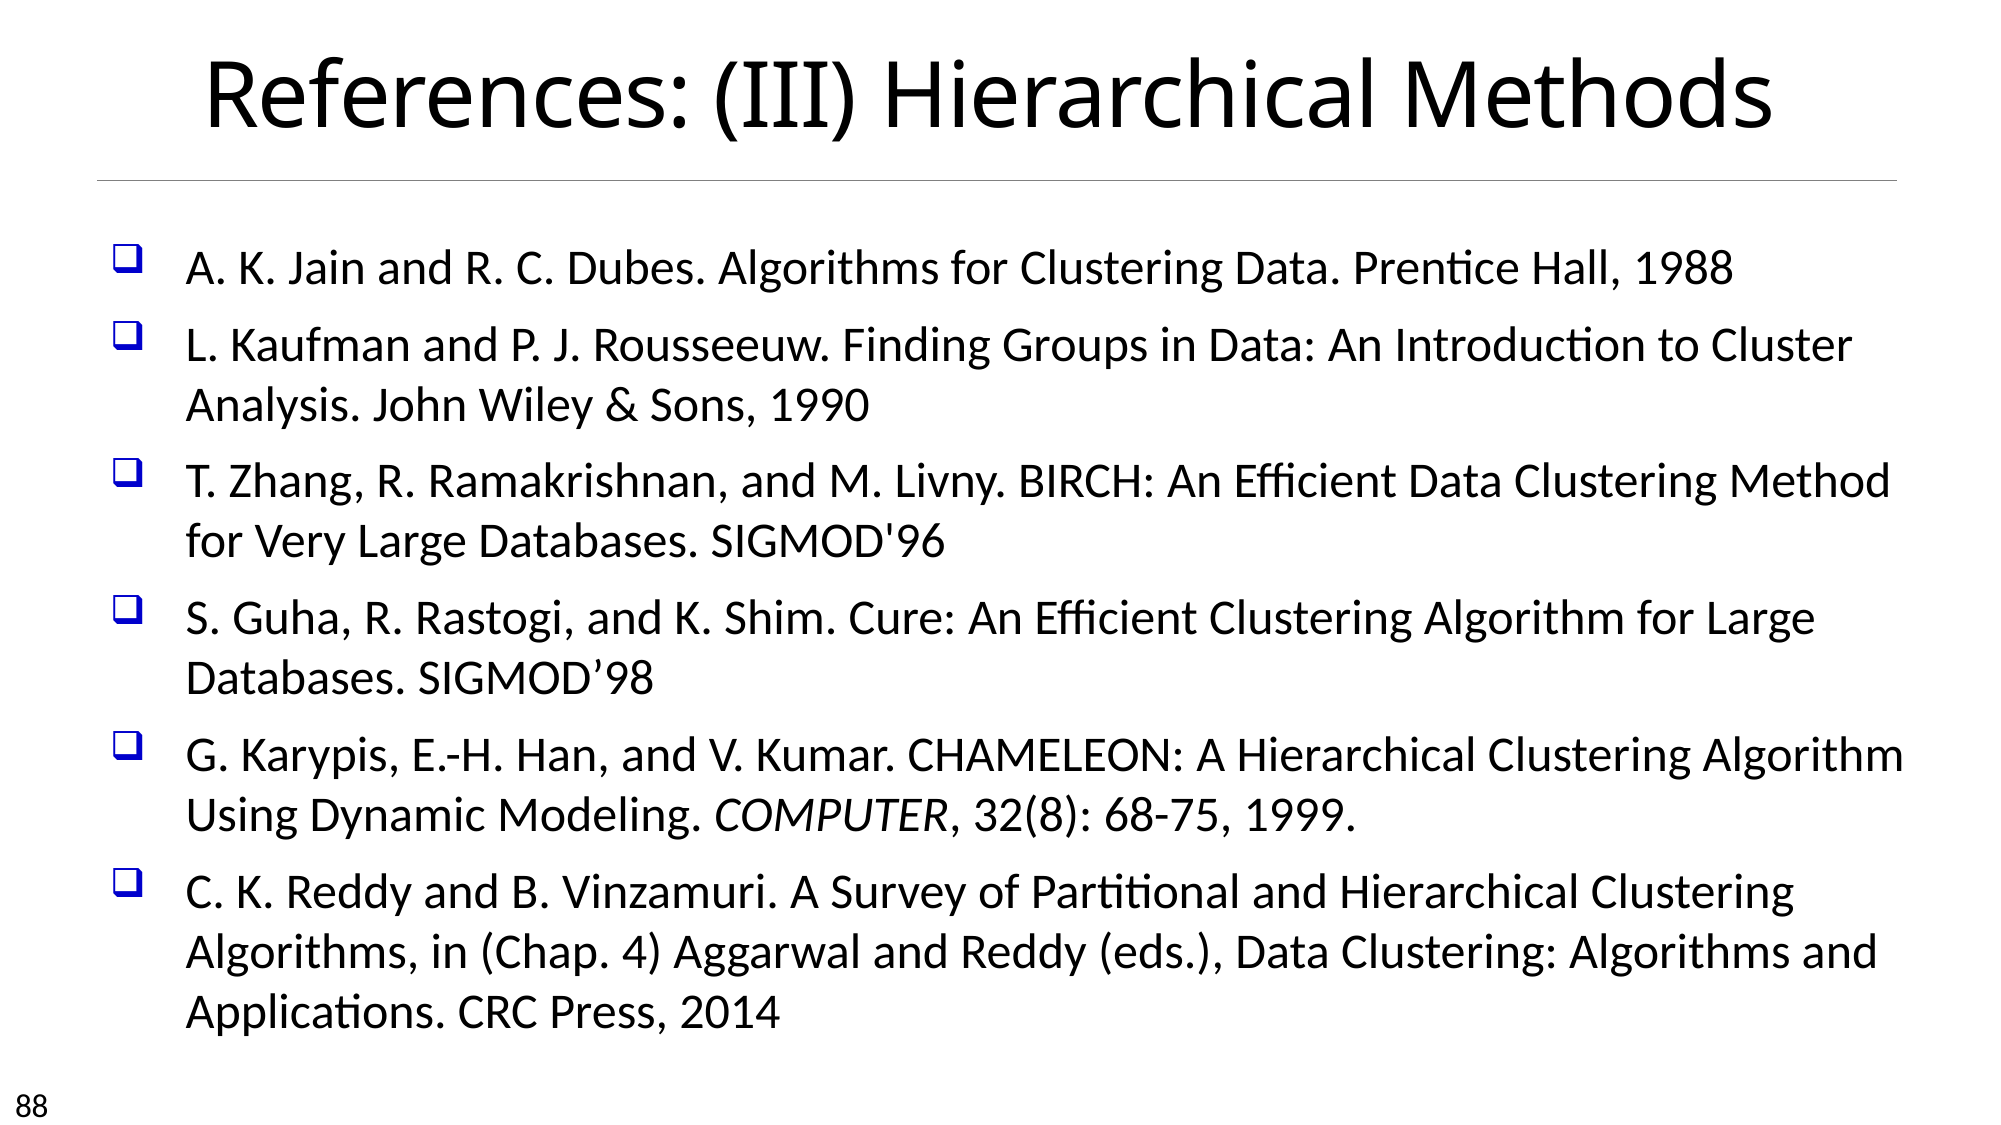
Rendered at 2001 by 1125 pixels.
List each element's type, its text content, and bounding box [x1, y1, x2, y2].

title References: (III) Hierarchical Methods [0, 62, 2000, 154]
list A. K. Jain and R. C. Dubes. Algorithms for Clustering Data. Prentice Hall, 1988 L. Kaufman and P. J. Rousseeuw. Finding Groups in Data: An Introduction to Cluster Analysis. John Wiley & Sons, 1990 T. Zhang, R. Ramakrishnan, and M. Livny. BIRCH: An Efficient Data Clustering Method for Very Large Databases. SIGMOD'96 S. Guha, R. Rastogi, and K. Shim. Cure: An Efficient Clustering Algorithm for Large Databases. SIGMOD’98 G. Karypis, E.-H. Han, and V. Kumar. CHAMELEON: A Hierarchical Clustering Algorithm Using Dynamic Modeling. COMPUTER, 32(8): 68-75, 1999. C. K. Reddy and B. Vinzamuri. A Survey of Partitional and Hierarchical Clustering Algorithms, in (Chap. 4) Aggarwal and Reddy (eds.), Data Clustering: Algorithms and Applications. CRC Press, 2014 [94, 226, 1948, 1068]
